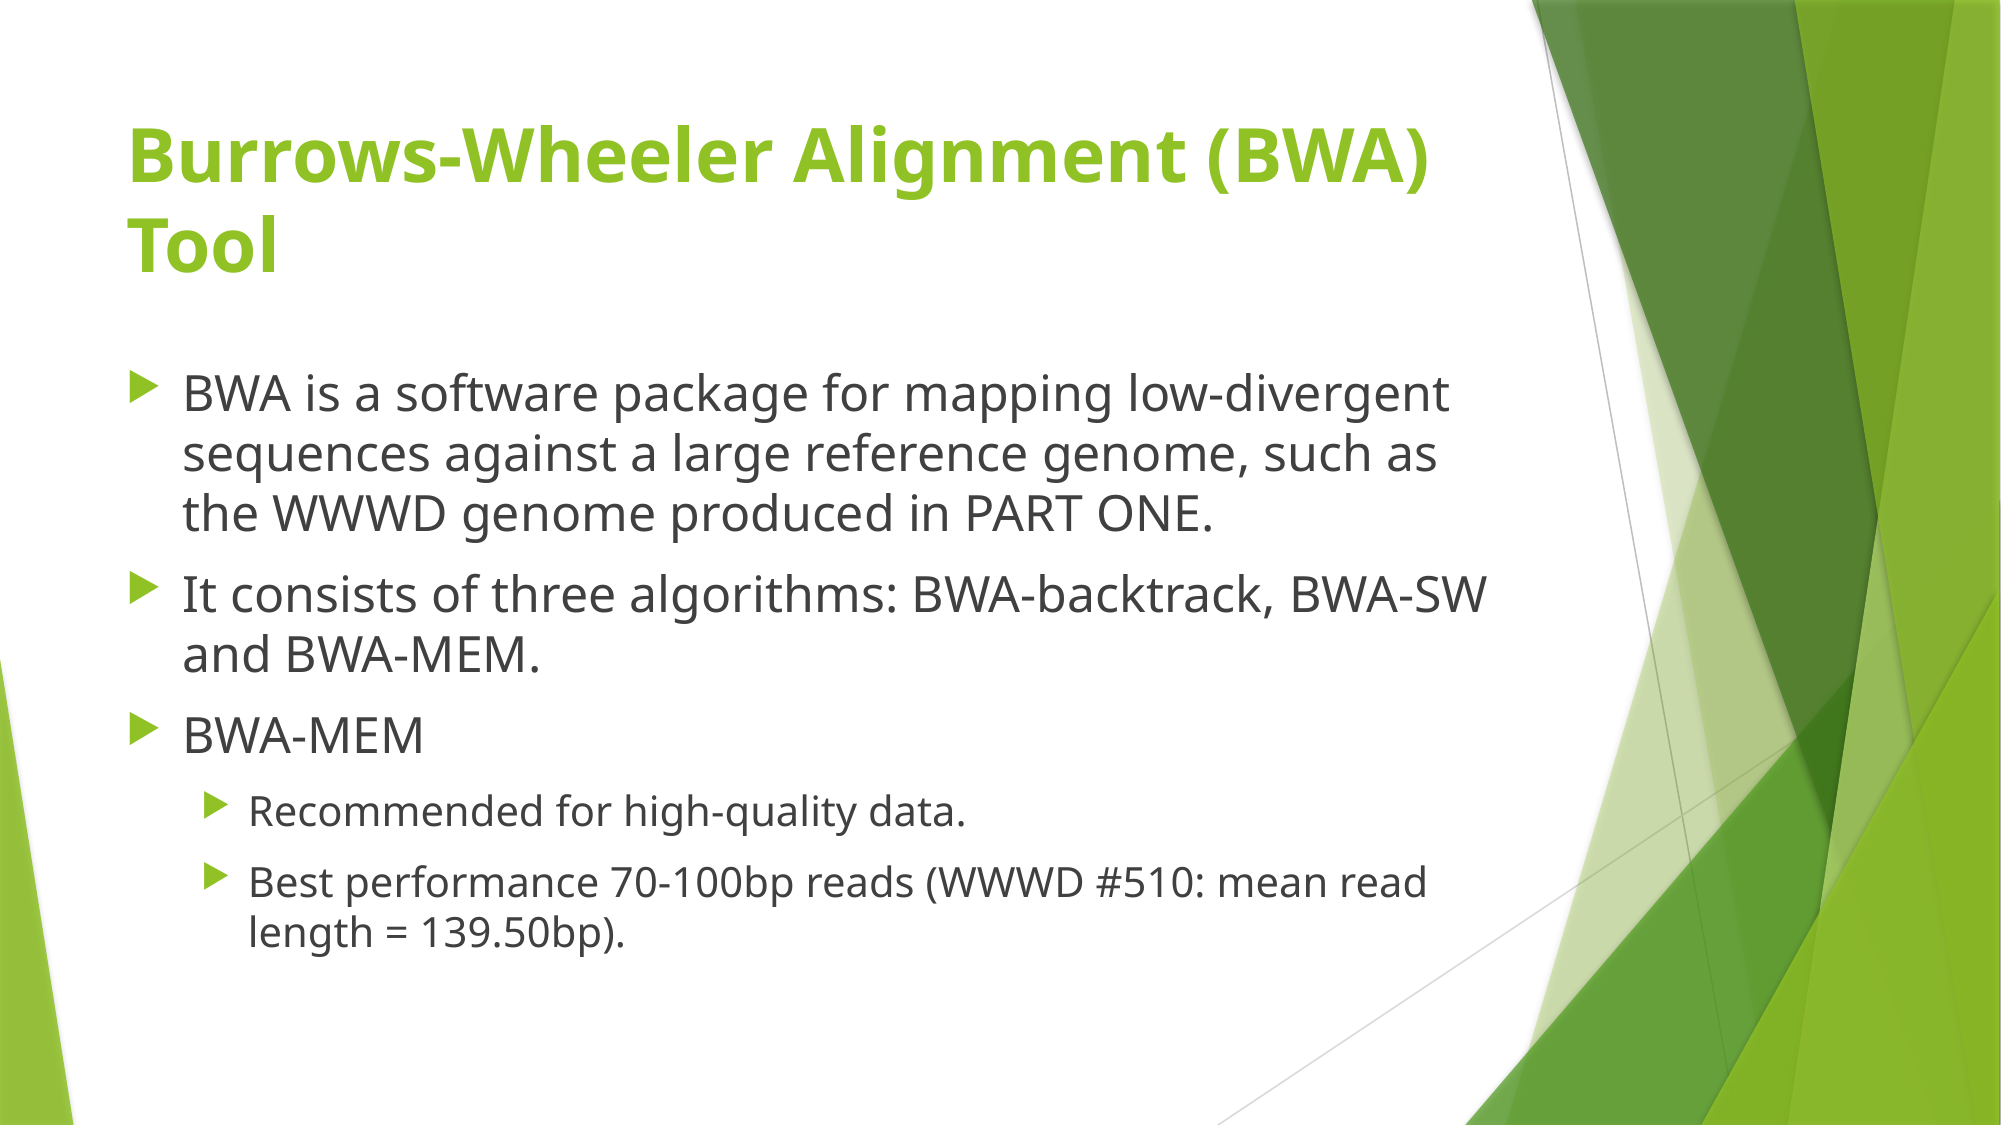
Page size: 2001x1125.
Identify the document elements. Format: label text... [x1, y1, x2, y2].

list BWA is a software package for mapping low-divergent sequences against a large reference genome, such as the WWWD genome produced in PART ONE. It consists of three algorithms: BWA-backtrack, BWA-SW and BWA-MEM. BWA-MEM Recommended for high-quality data. Best performance 70-100bp reads (WWWD #510: mean read length = 139.50bp). [111, 354, 1522, 992]
title Burrows-Wheeler Alignment (BWA) Tool [111, 99, 1522, 317]
